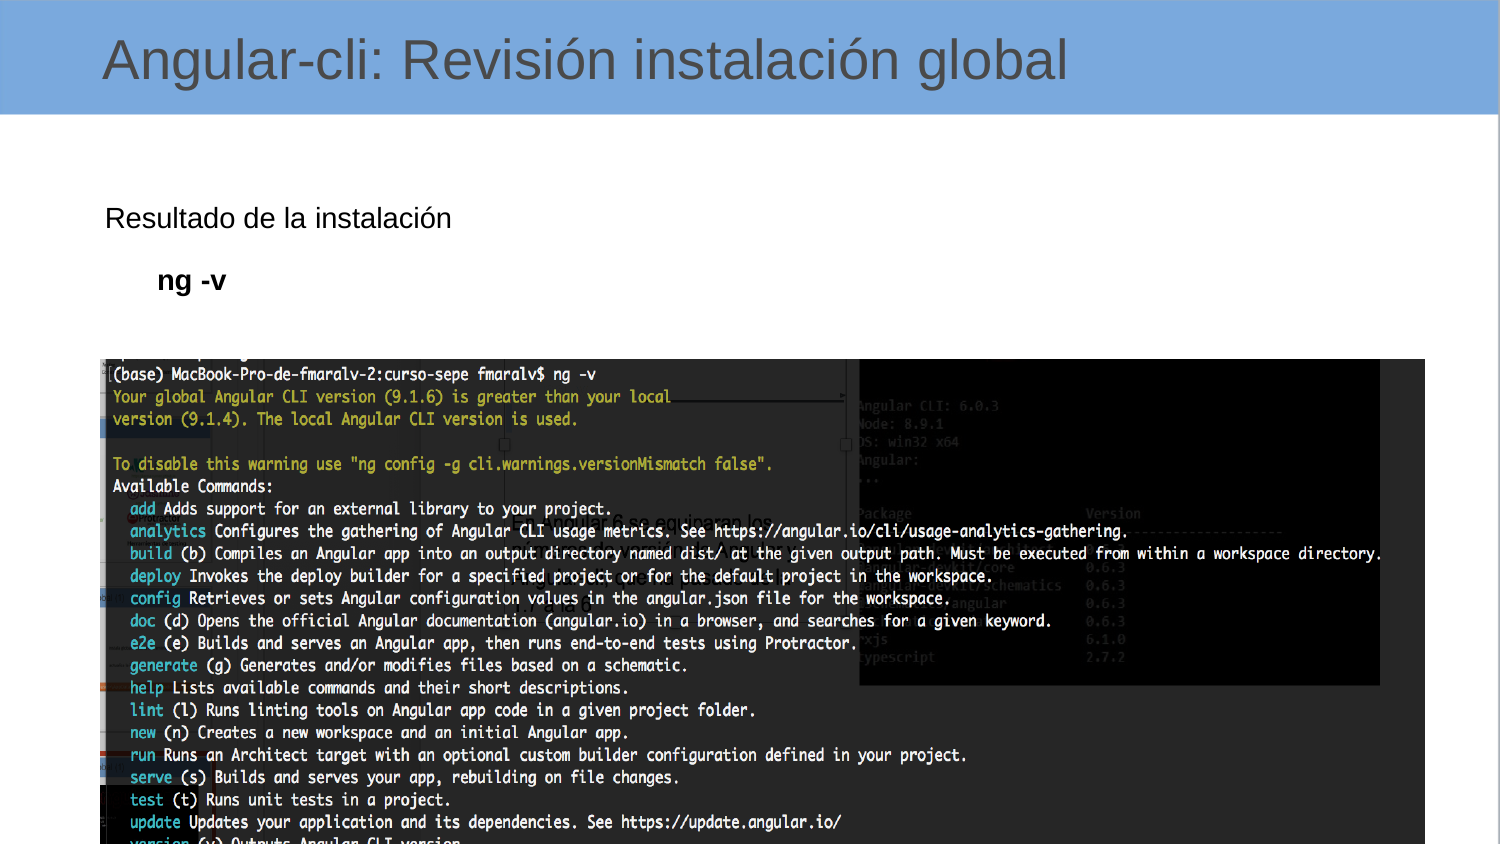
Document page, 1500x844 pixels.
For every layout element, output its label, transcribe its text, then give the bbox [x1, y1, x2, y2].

picture [0, 0, 1500, 844]
title Angular-cli: Revisión instalación global [100, 21, 1150, 165]
text_box Resultado de la instalación ng -v [102, 196, 1463, 334]
